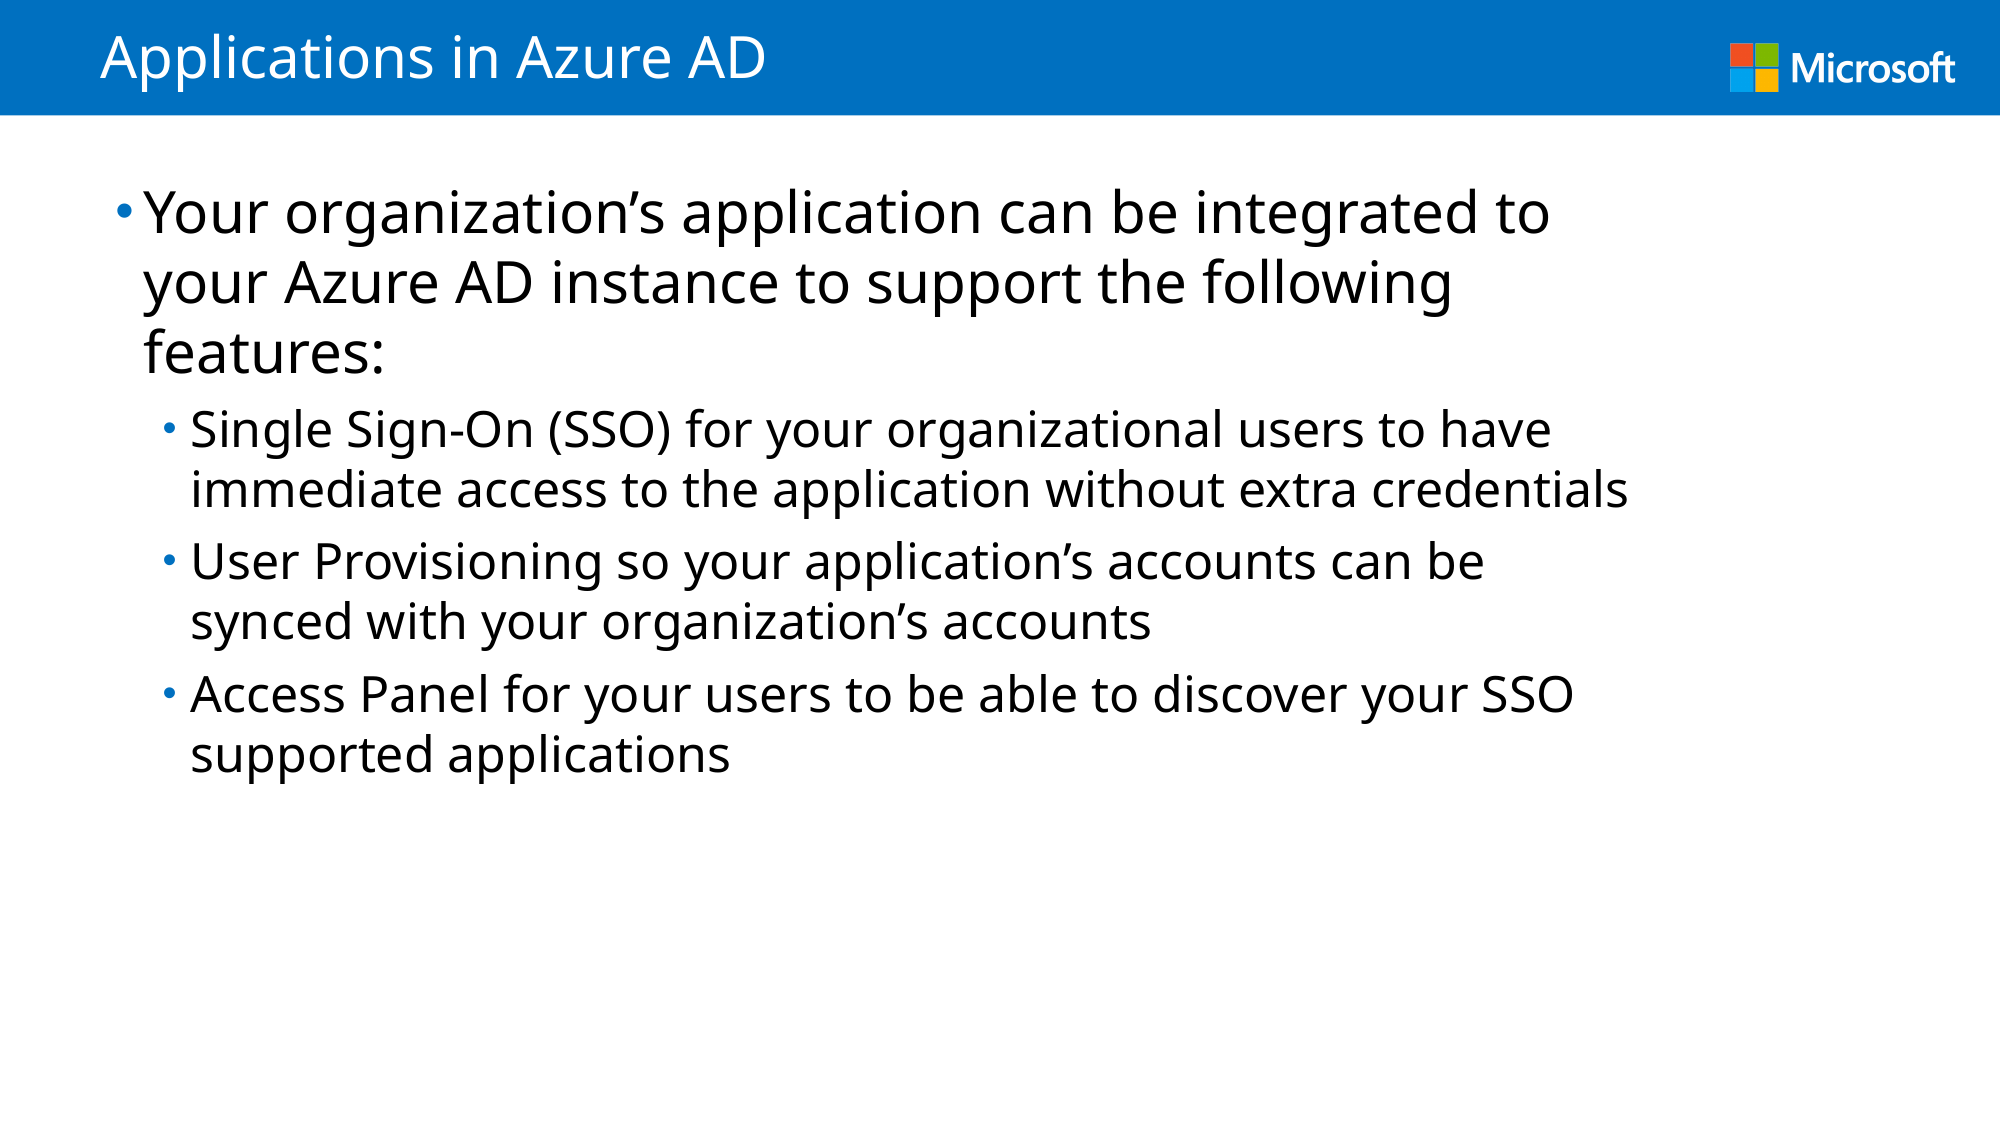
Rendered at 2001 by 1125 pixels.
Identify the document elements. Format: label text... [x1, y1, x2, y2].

title Applications in Azure AD [100, 0, 1802, 122]
picture [1802, 14, 1986, 121]
text_box Your organization’s application can be integrated to your Azure AD instance to support the following features: Single Sign-On (SSO) for your organizational users to have immediate access to the application without extra credentials User Provisioning so your application’s accounts can be synced with your organization’s accounts Access Panel for your users to be able to discover your SSO supported applications [100, 167, 1658, 1012]
